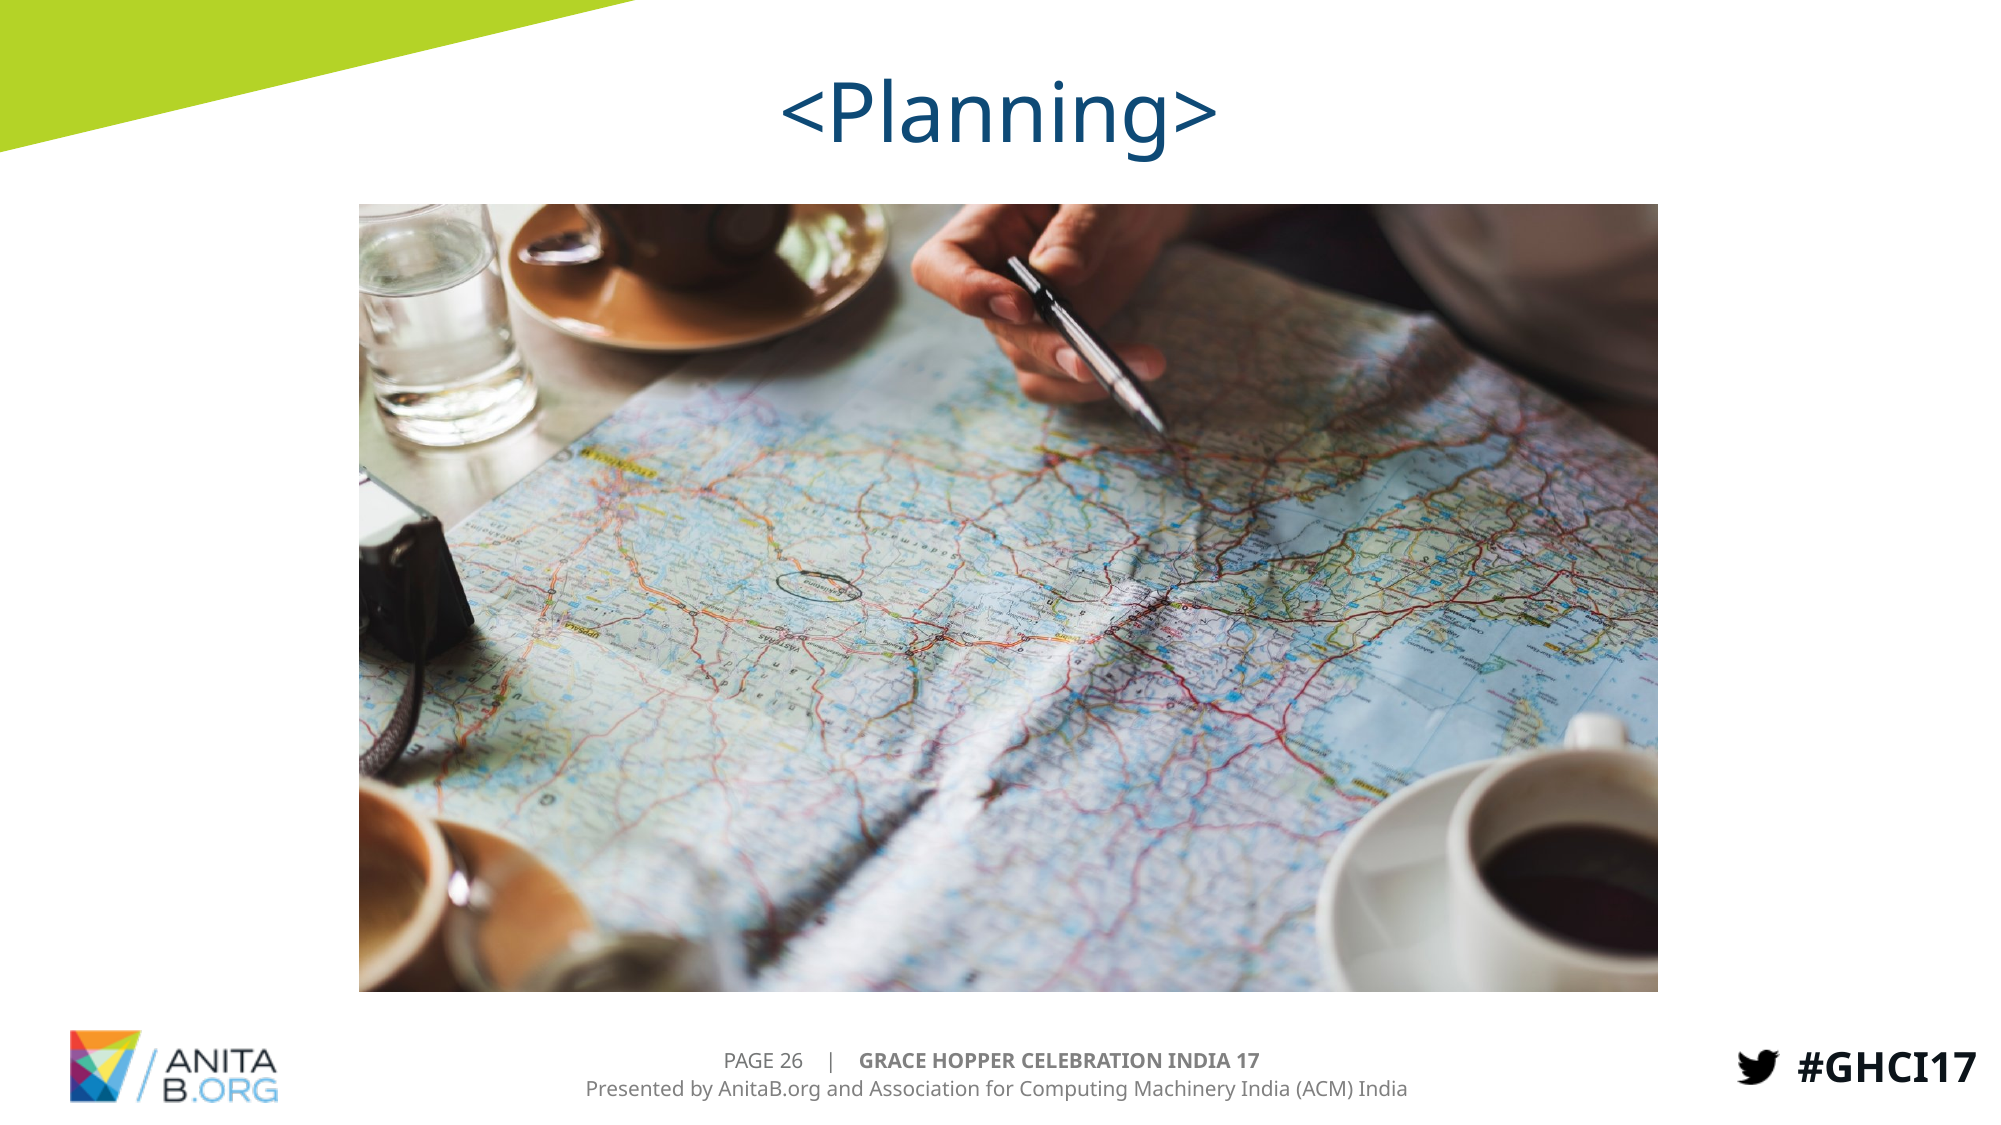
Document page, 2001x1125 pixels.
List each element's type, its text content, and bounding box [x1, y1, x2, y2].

picture [70, 1030, 278, 1103]
picture [1737, 1046, 1780, 1089]
picture [359, 204, 1658, 992]
title <Planning> [52, 59, 1948, 169]
